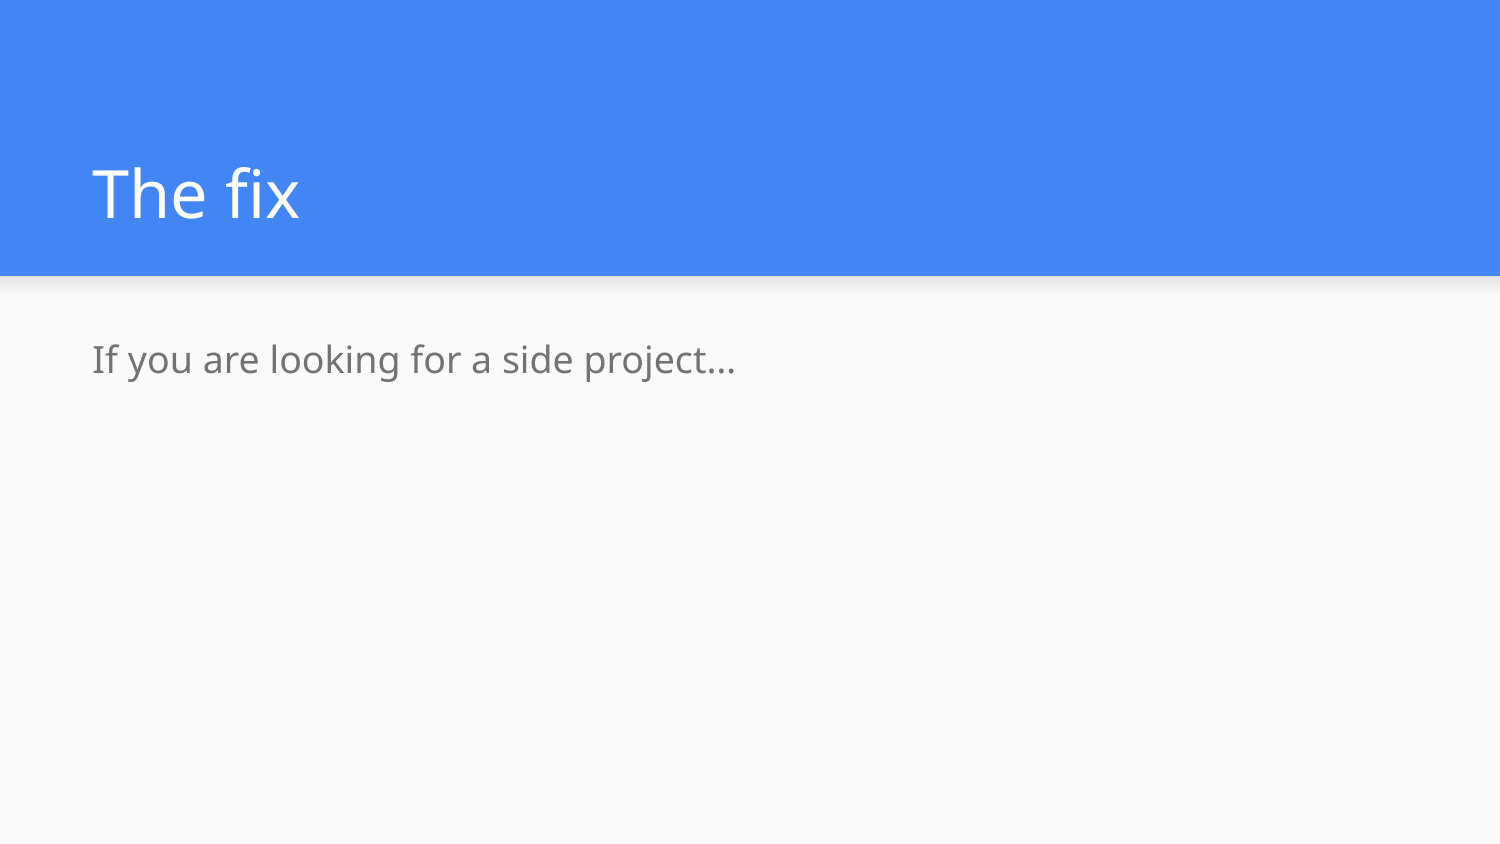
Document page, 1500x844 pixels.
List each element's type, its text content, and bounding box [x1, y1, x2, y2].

list If you are looking for a side project… [77, 314, 1427, 760]
title The fix [77, 121, 1427, 248]
